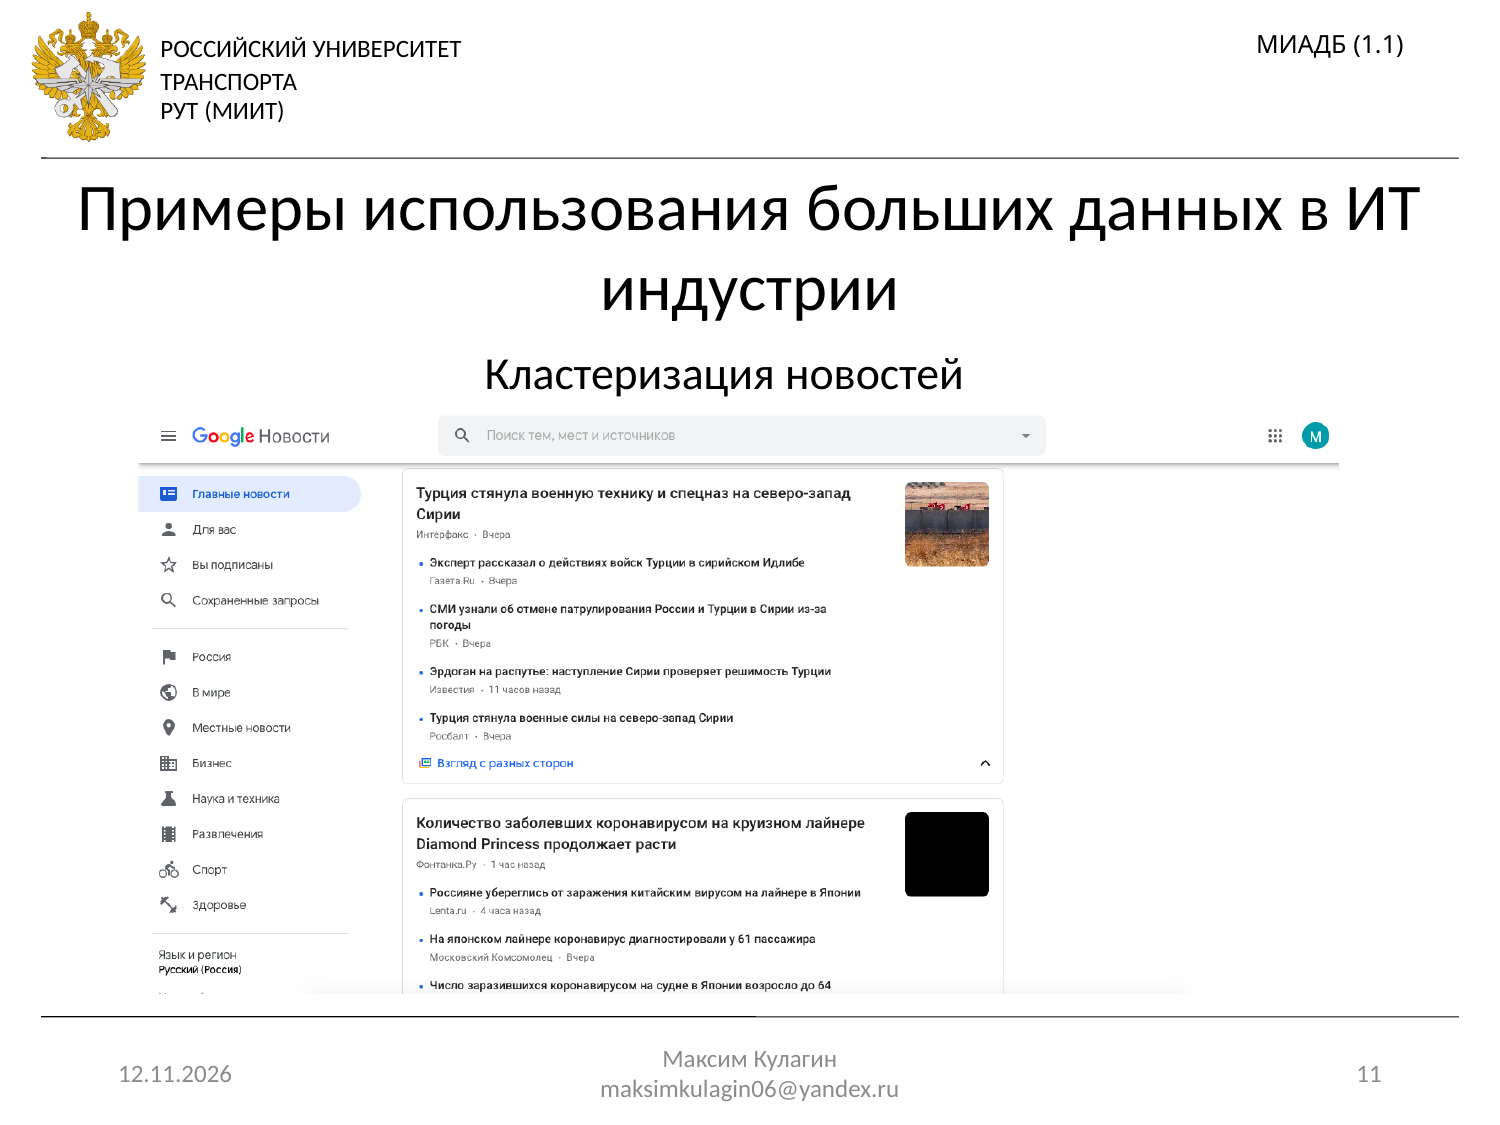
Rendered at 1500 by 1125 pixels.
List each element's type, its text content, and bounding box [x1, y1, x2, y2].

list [30, 12, 146, 143]
text_box Примеры использования больших данных в ИТ индустрии [35, 156, 1465, 332]
picture [138, 410, 1339, 994]
text_box МИАДБ (1.1) [1200, 21, 1459, 67]
slide_number 11 [1059, 1042, 1397, 1103]
text_box РОССИЙСКИЙ УНИВЕРСИТЕТ ТРАНСПОРТА РУТ (МИИТ) [146, 21, 557, 133]
text_box Кластеризация новостей [103, 336, 1346, 407]
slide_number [103, 1042, 441, 1103]
footer Максим Кулагин maksimkulagin06@yandex.ru [496, 1042, 1004, 1103]
